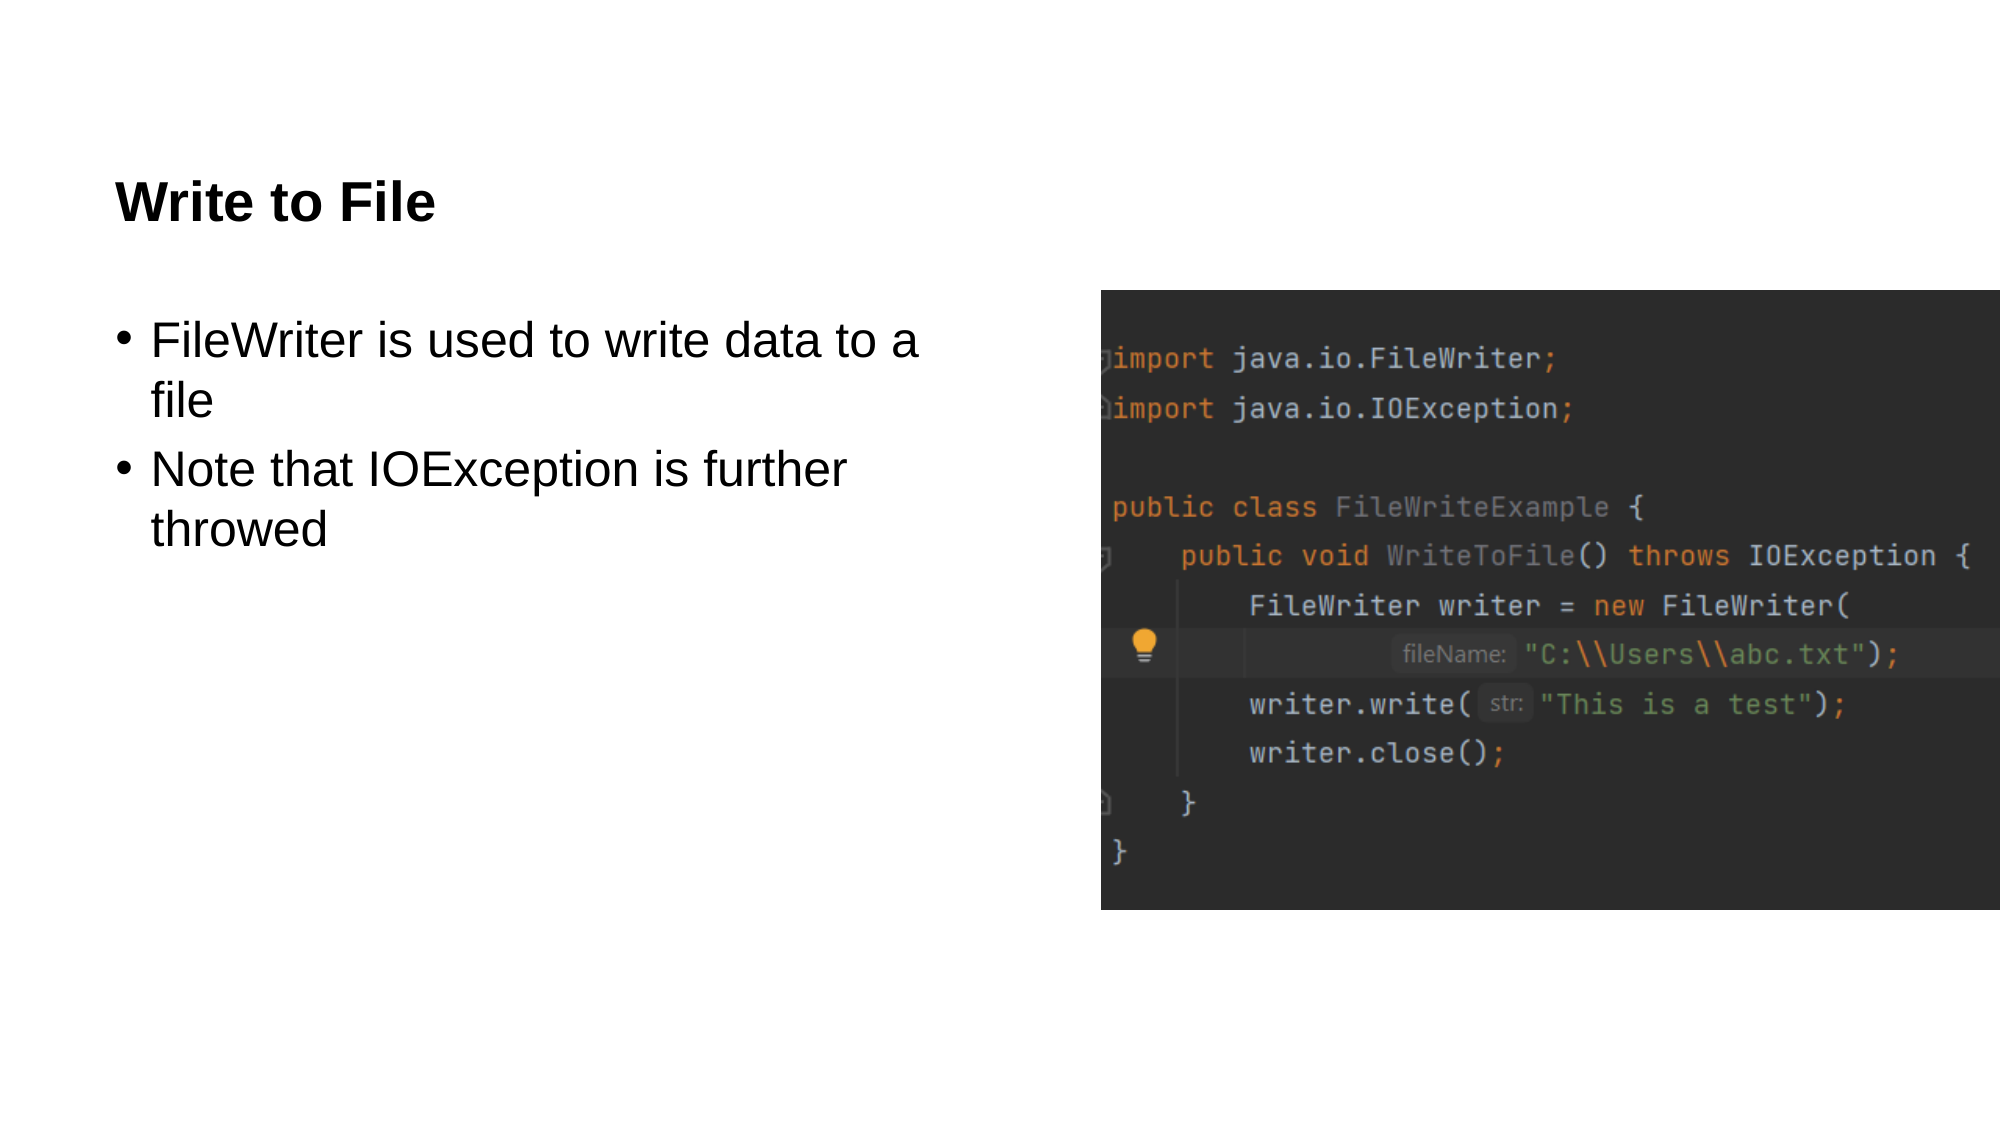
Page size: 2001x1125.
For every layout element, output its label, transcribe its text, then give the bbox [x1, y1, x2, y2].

picture [1101, 290, 2000, 910]
list FileWriter is used to write data to a file Note that IOException is further throwed [115, 306, 977, 1068]
title Write to File [115, 45, 1881, 233]
